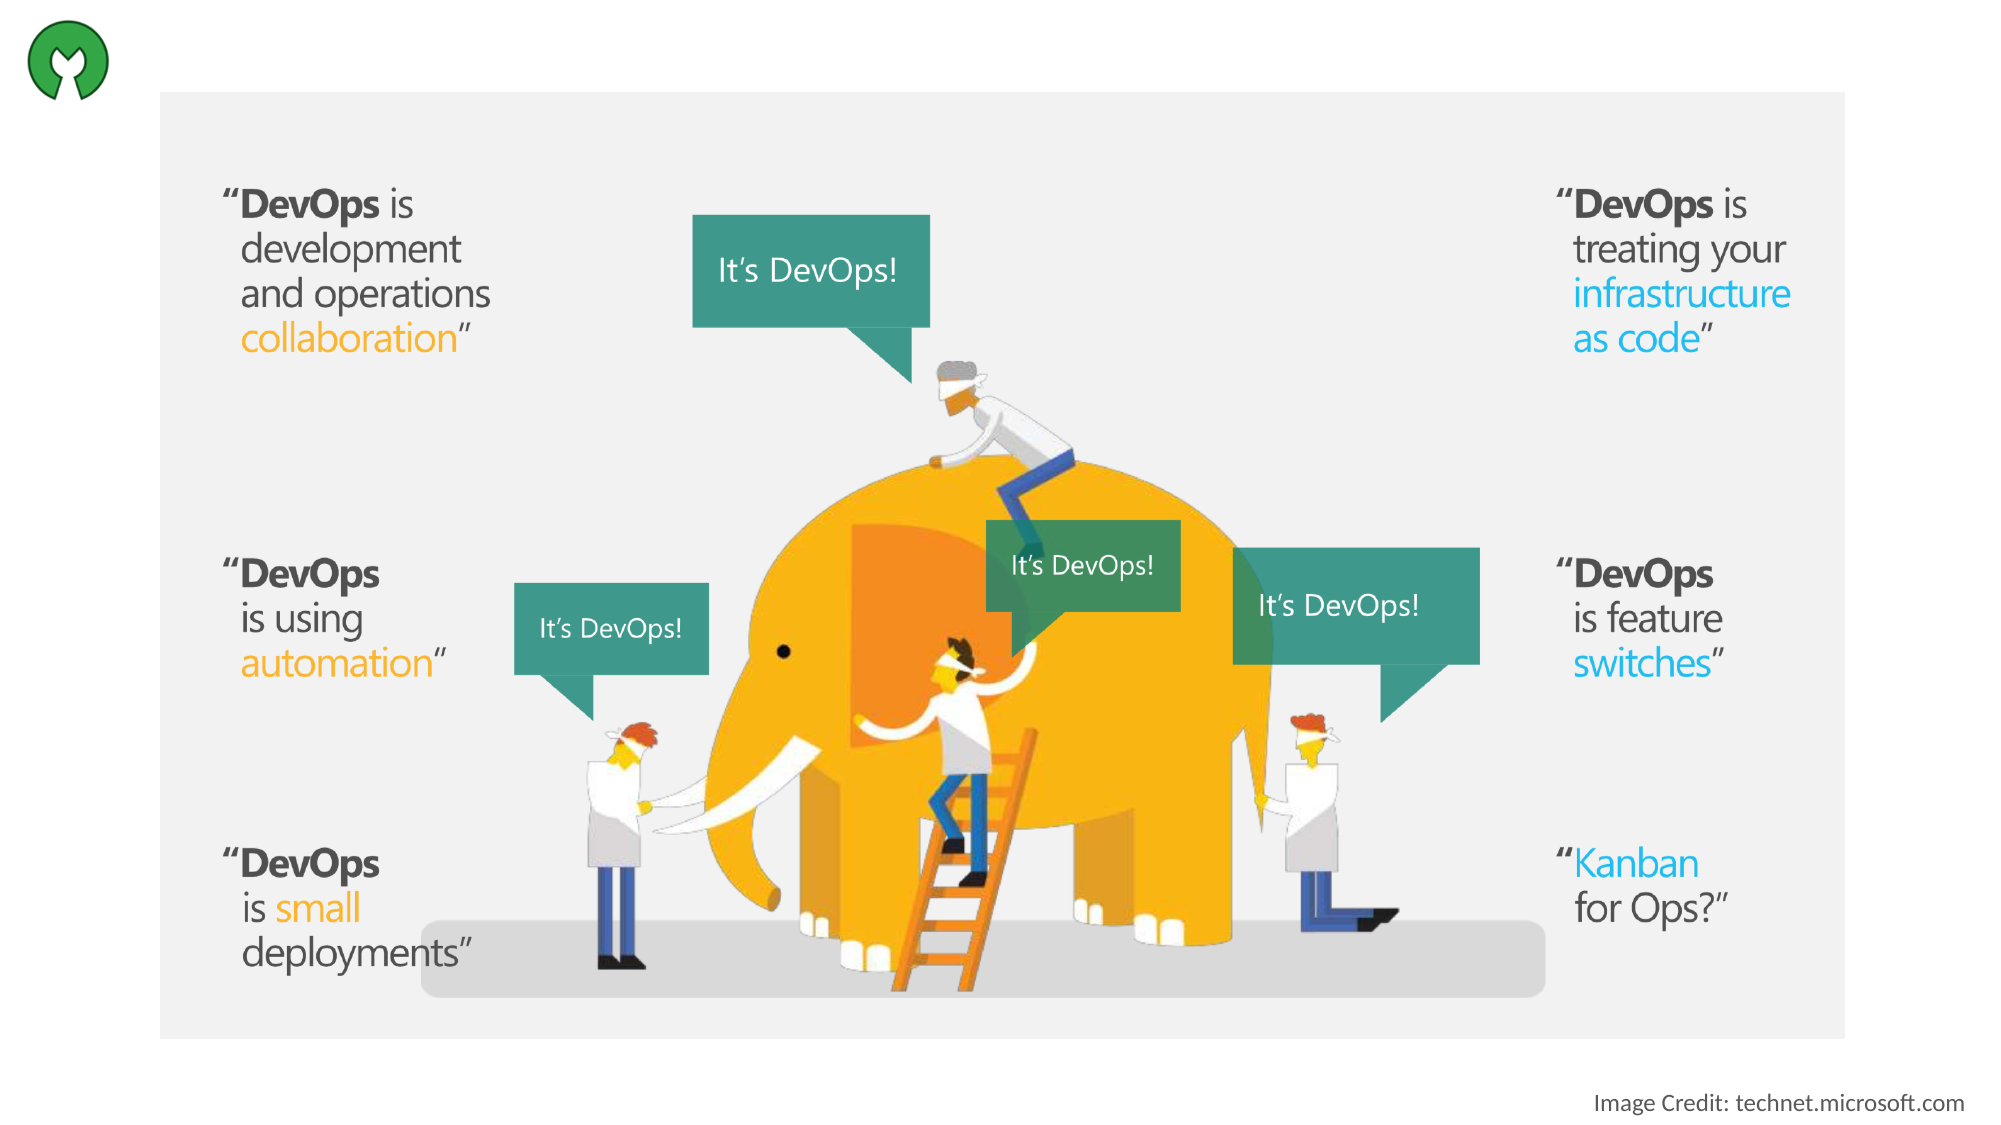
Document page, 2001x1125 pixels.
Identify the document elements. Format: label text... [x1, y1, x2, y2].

picture [26, 17, 111, 103]
picture [160, 92, 1845, 1039]
text_box Image Credit: technet.microsoft.com [1579, 1078, 2000, 1124]
